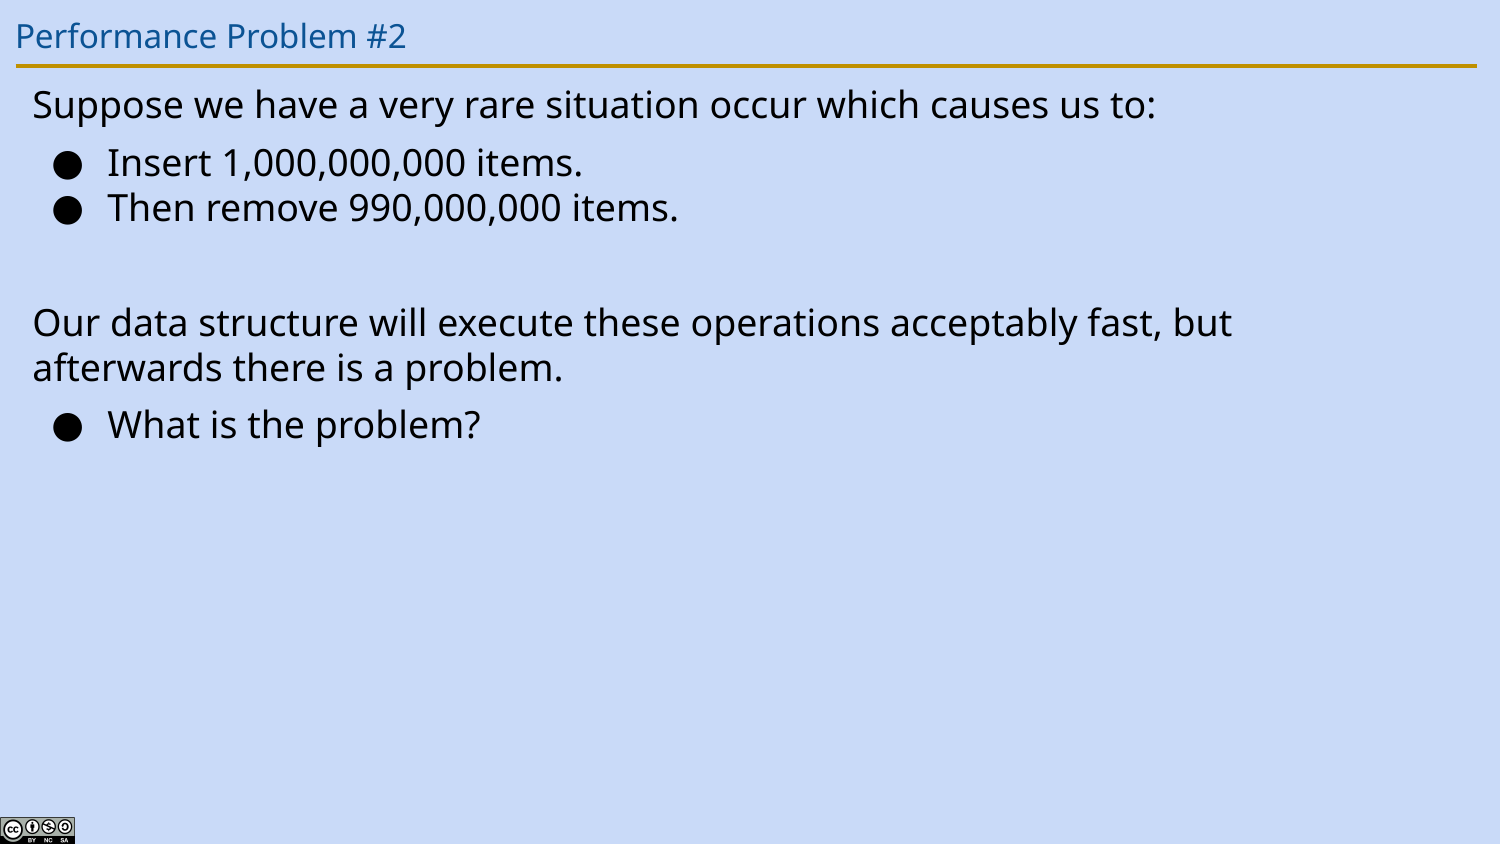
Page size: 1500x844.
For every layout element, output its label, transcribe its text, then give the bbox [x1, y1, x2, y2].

list Suppose we have a very rare situation occur which causes us to: Insert 1,000,000,000 items. Then remove 990,000,000 items. Our data structure will execute these operations acceptably fast, but afterwards there is a problem. What is the problem? [17, 65, 1416, 627]
title Performance Problem #2 [0, 0, 1398, 65]
picture [0, 817, 75, 844]
